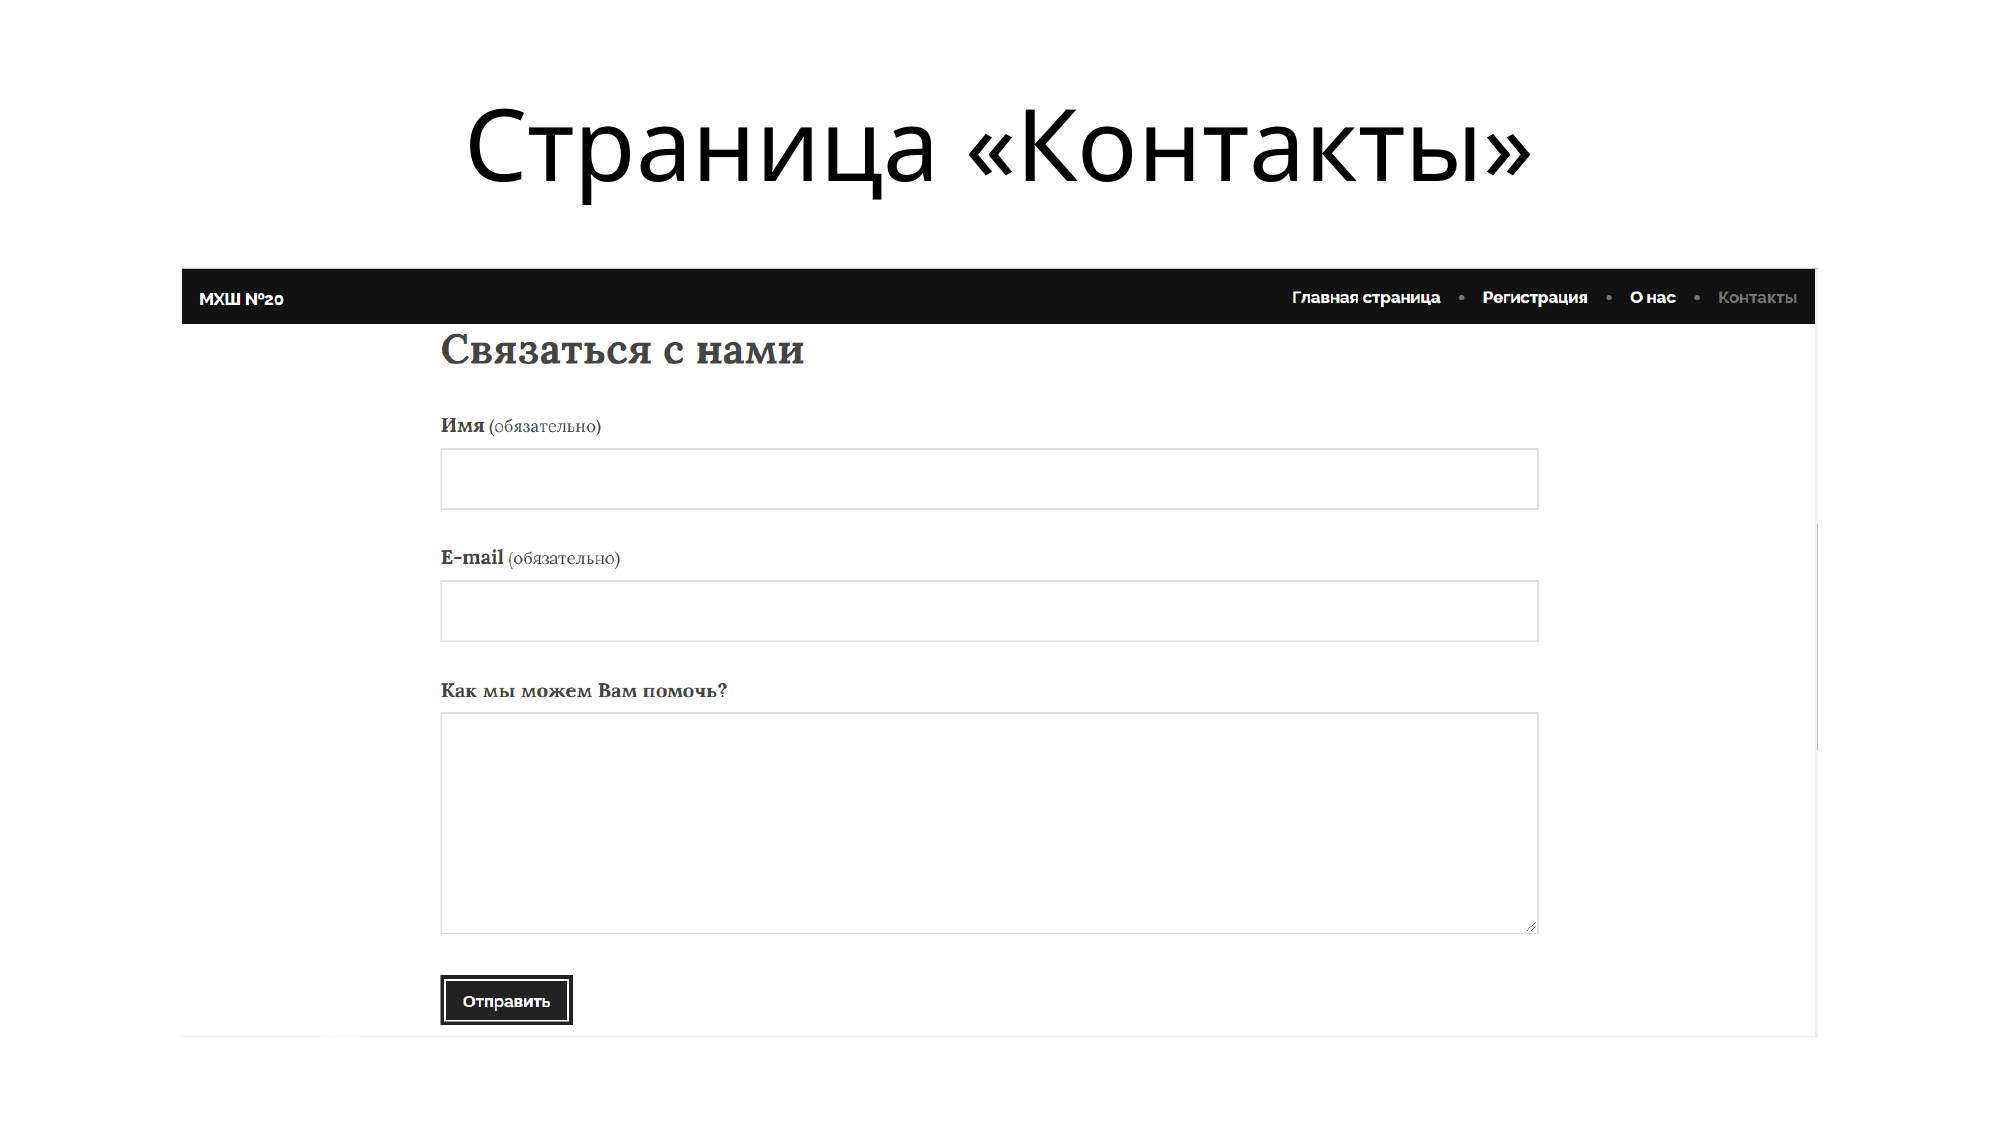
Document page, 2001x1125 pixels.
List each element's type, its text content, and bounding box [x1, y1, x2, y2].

text_box Страница «Контакты» [0, 88, 2000, 239]
picture [182, 268, 1818, 1037]
